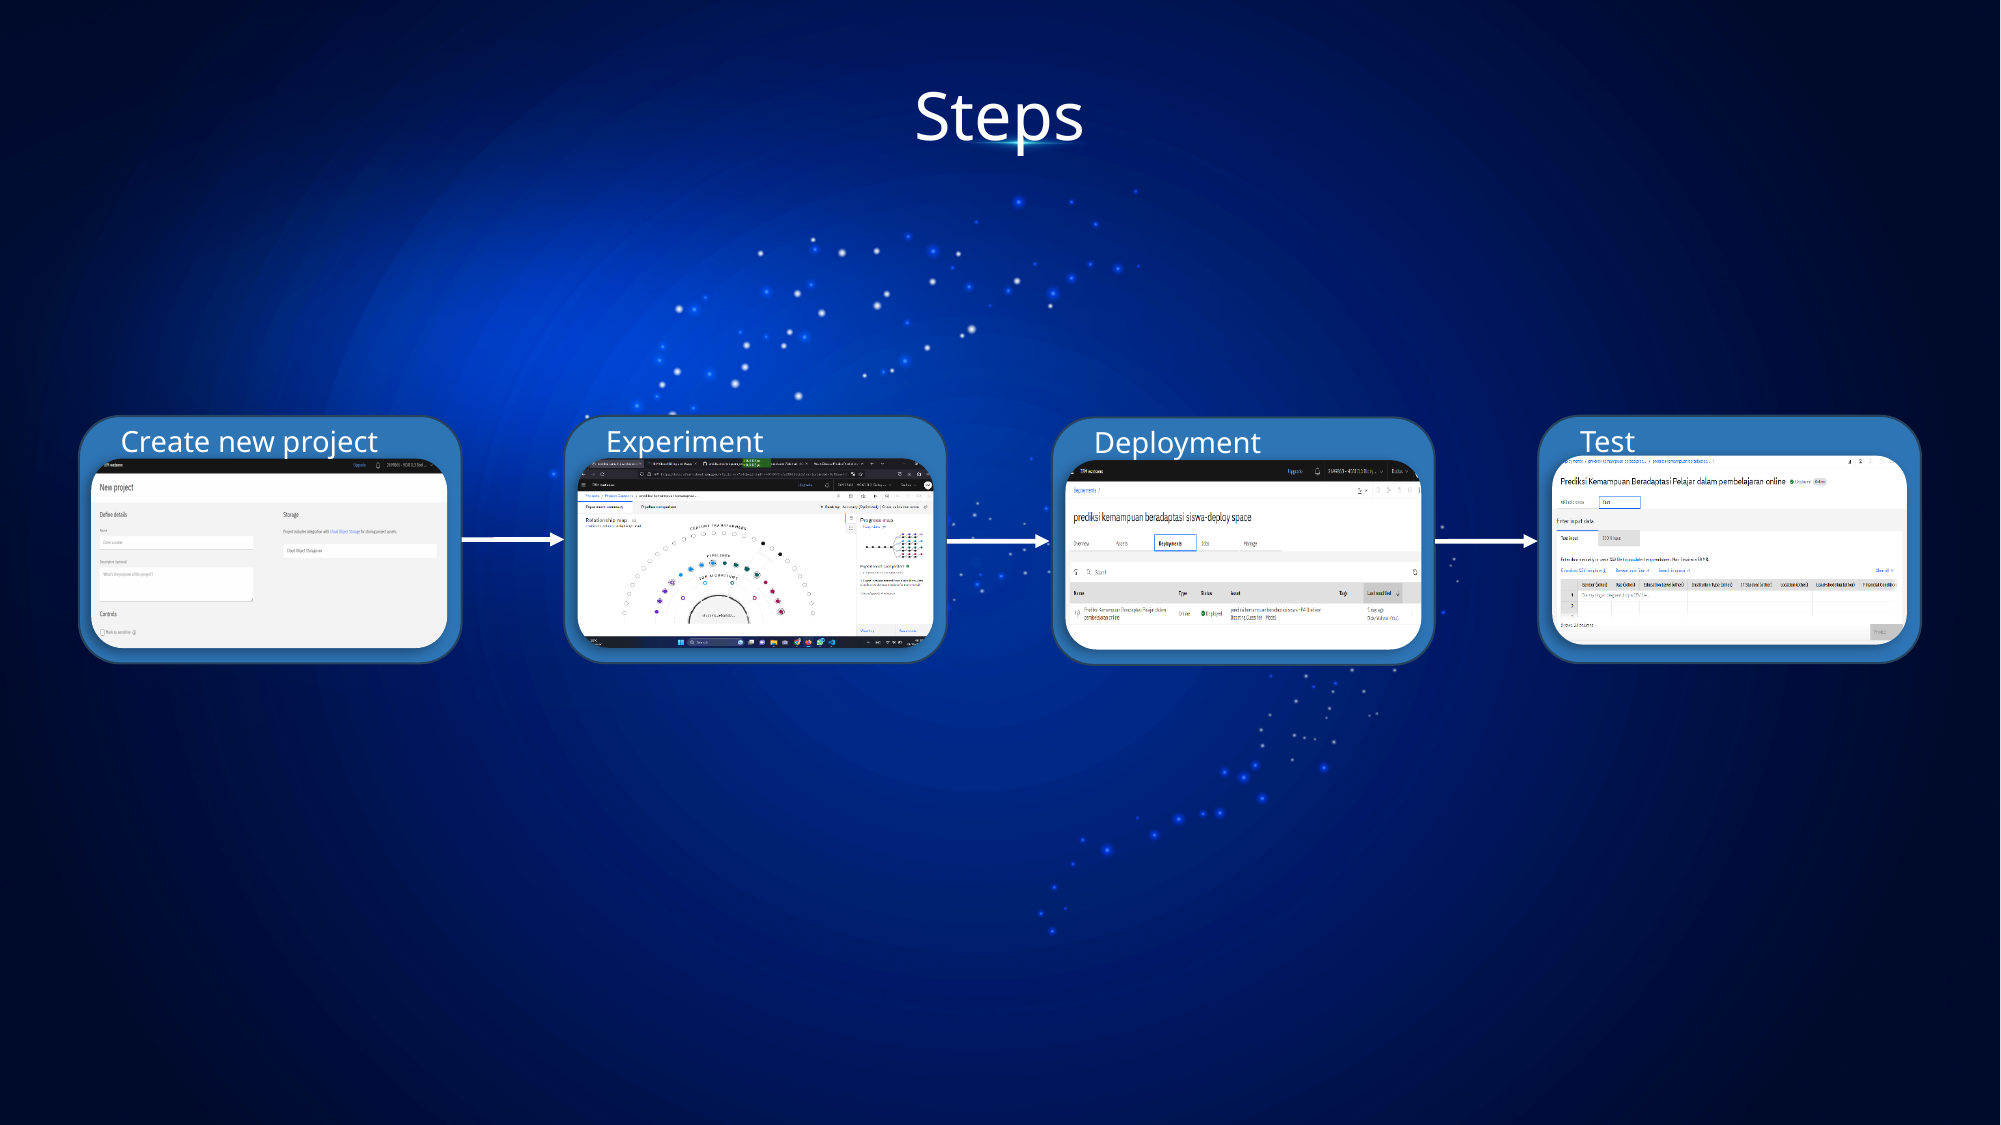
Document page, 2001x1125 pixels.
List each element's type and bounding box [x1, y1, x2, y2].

picture [0, 0, 2001, 1125]
text_box [1051, 417, 1435, 665]
text_box [1538, 415, 1921, 664]
text_box [564, 415, 947, 664]
text_box [78, 415, 462, 664]
text_box [897, 66, 1103, 154]
